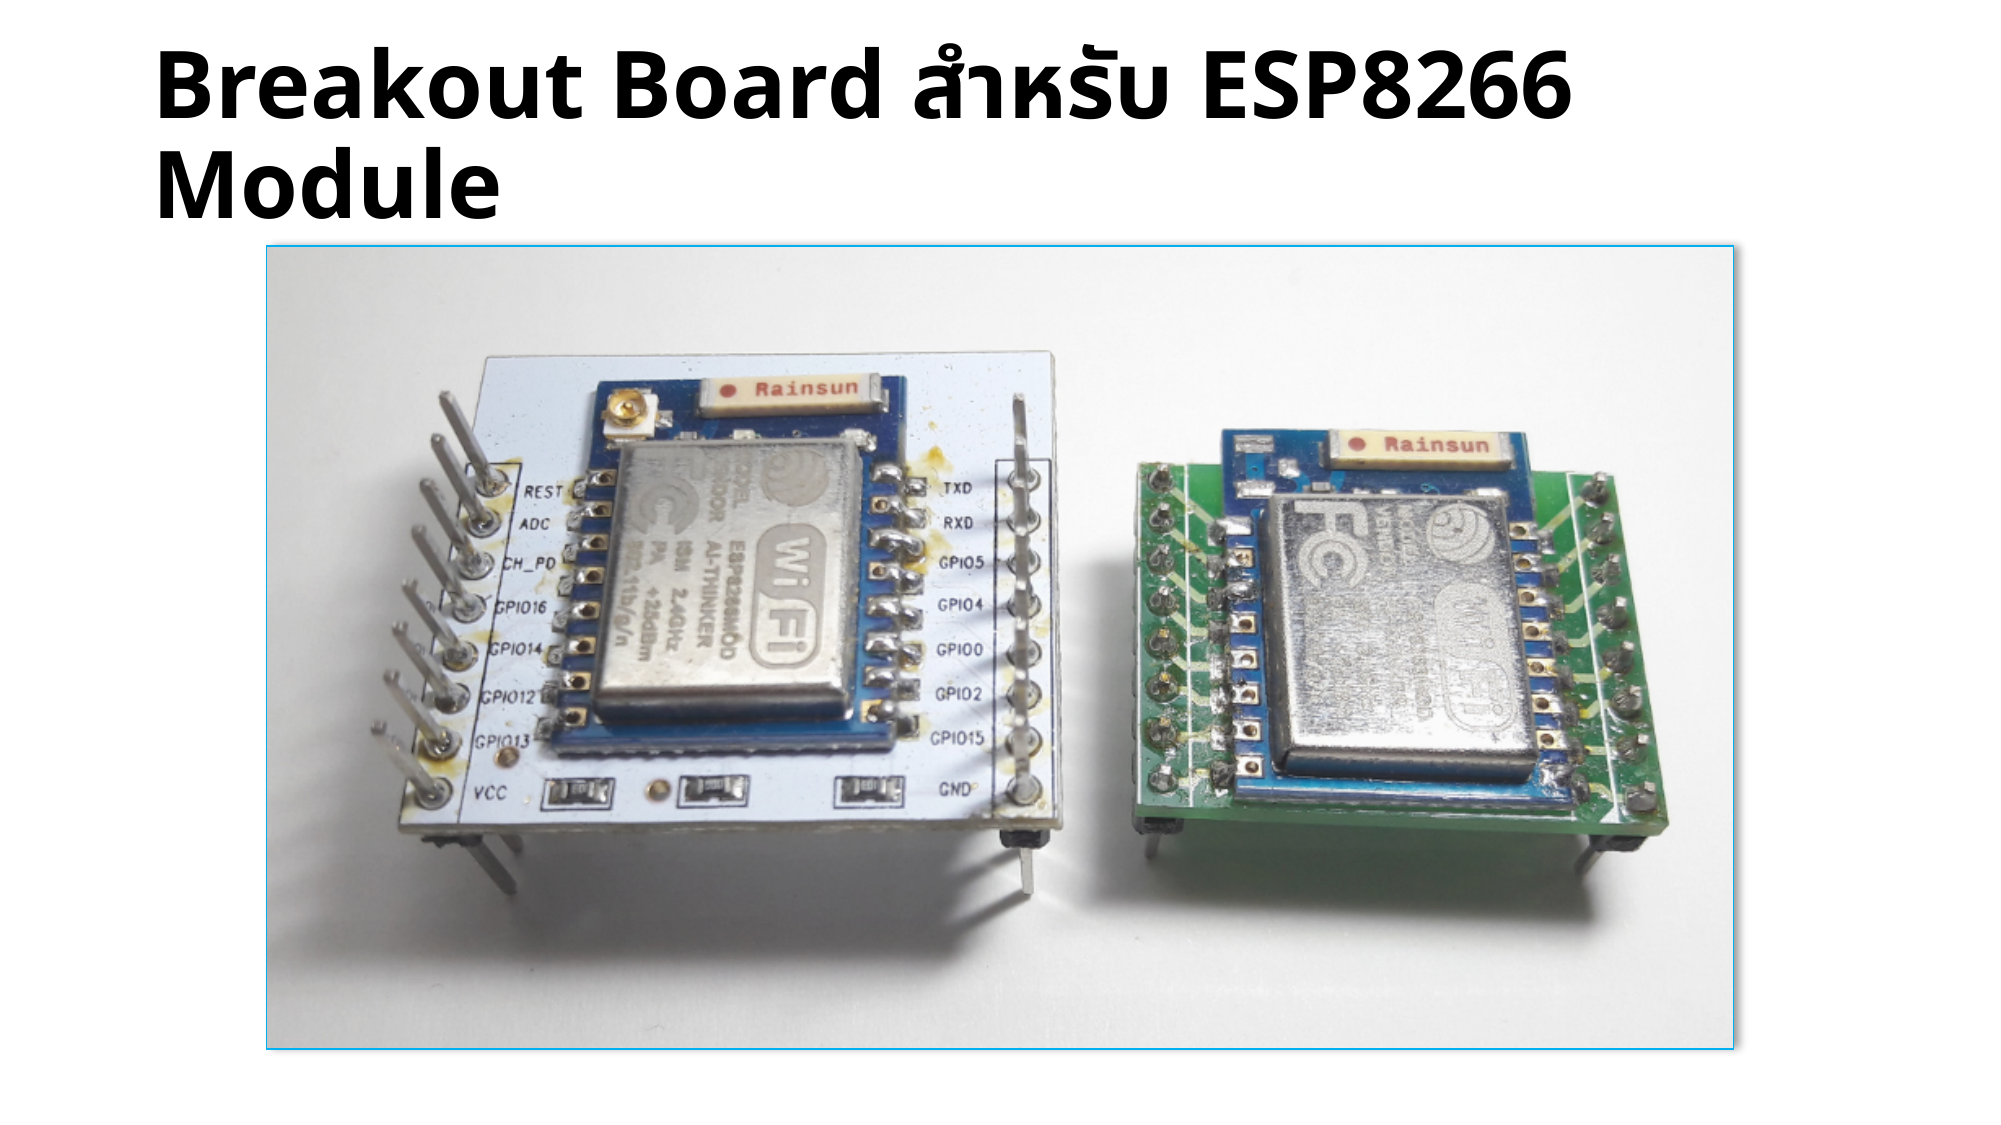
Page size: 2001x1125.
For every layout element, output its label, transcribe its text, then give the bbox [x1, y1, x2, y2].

title Breakout Board สำหรับ ESP8266 Module [137, 29, 1863, 247]
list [267, 246, 1733, 1049]
